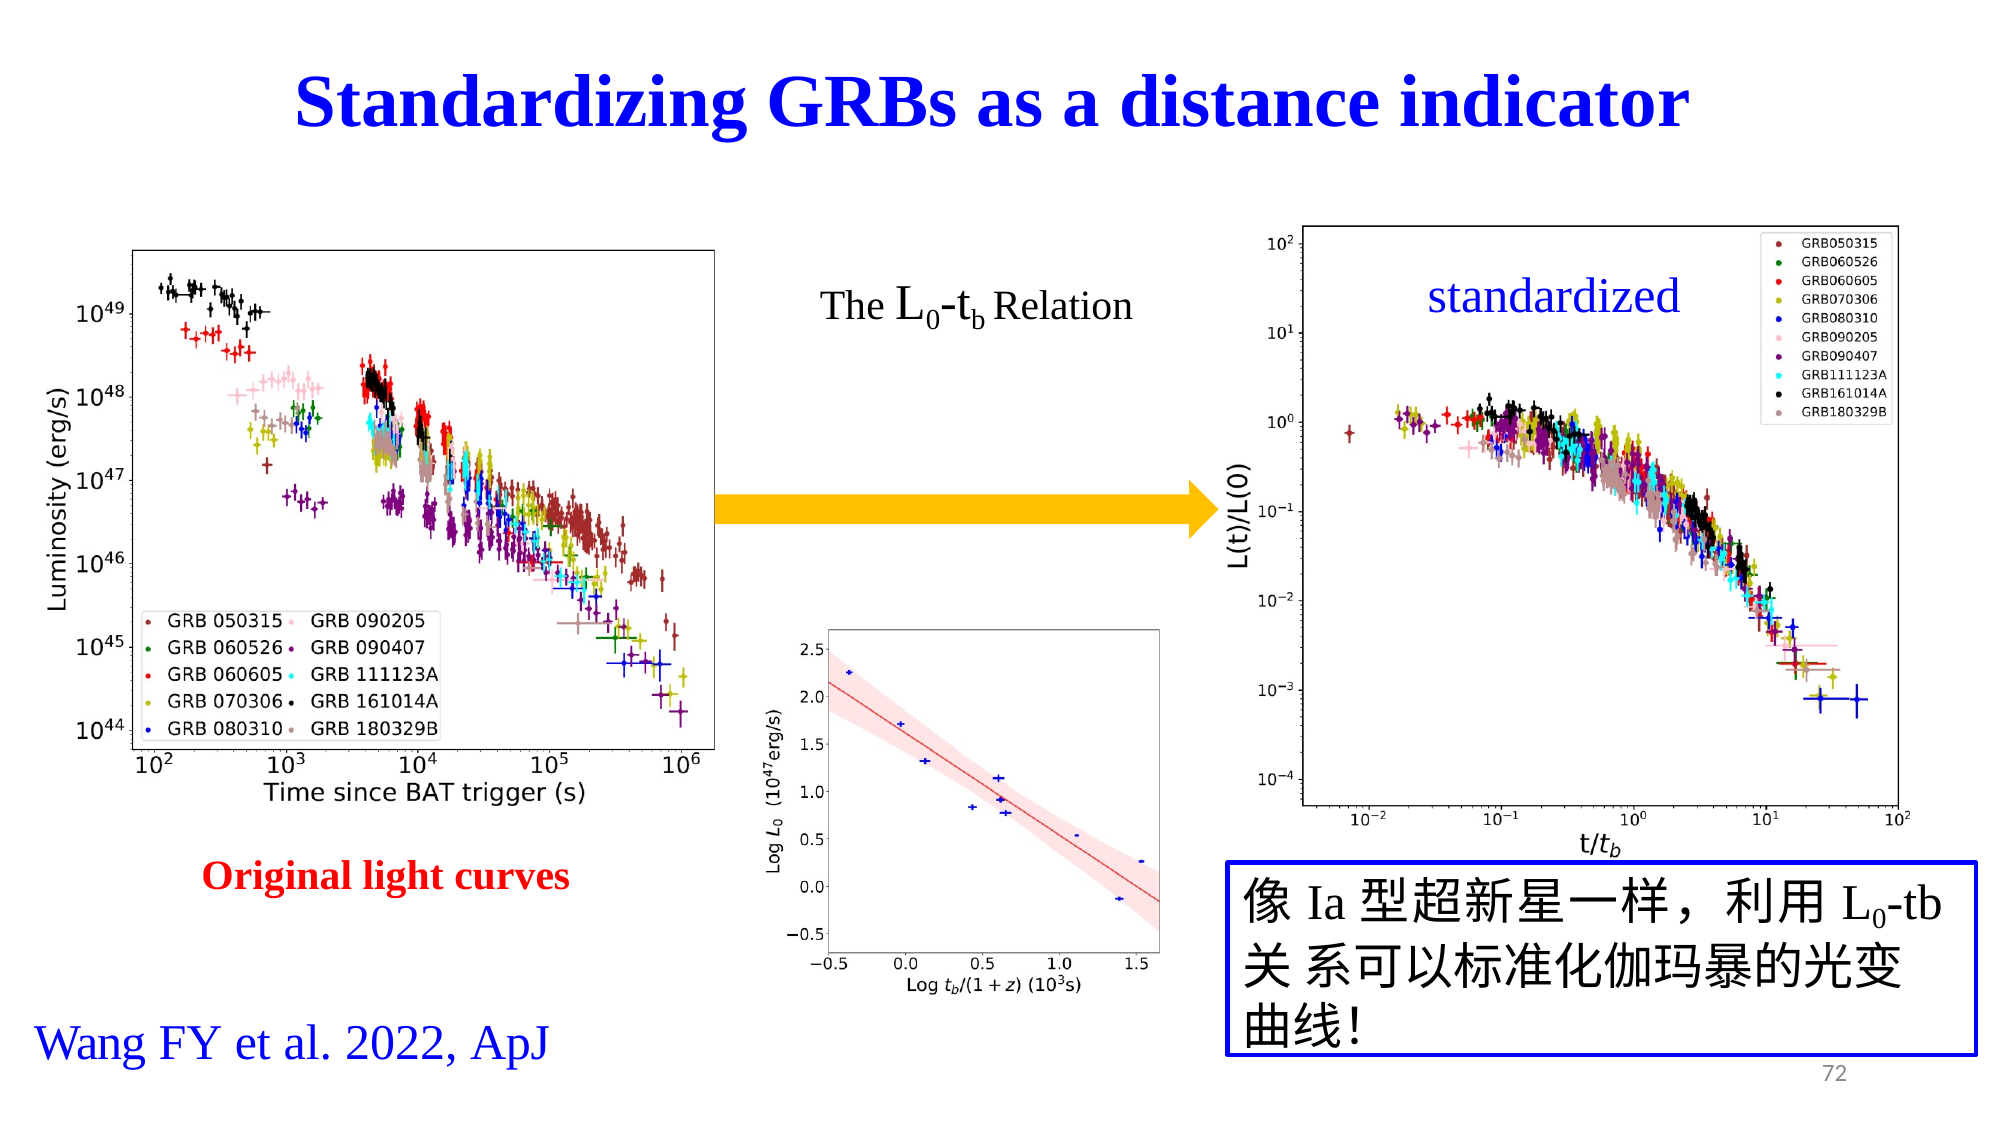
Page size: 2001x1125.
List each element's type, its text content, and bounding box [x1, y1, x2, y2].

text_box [45, 249, 1219, 806]
text_box Wang FY et al. 2022, ApJ [31, 1007, 551, 1070]
text_box 像Ia型超新星一样，利用L0-tb关 系可以标准化伽玛暴的光变 曲线！ [1227, 862, 1976, 1055]
picture [1226, 224, 1910, 858]
text_box Original light curves [199, 845, 571, 898]
picture [762, 806, 1161, 995]
title Standardizing GRBs as a distance indicator [292, 48, 1695, 239]
text_box 72 [1819, 1055, 1850, 1087]
